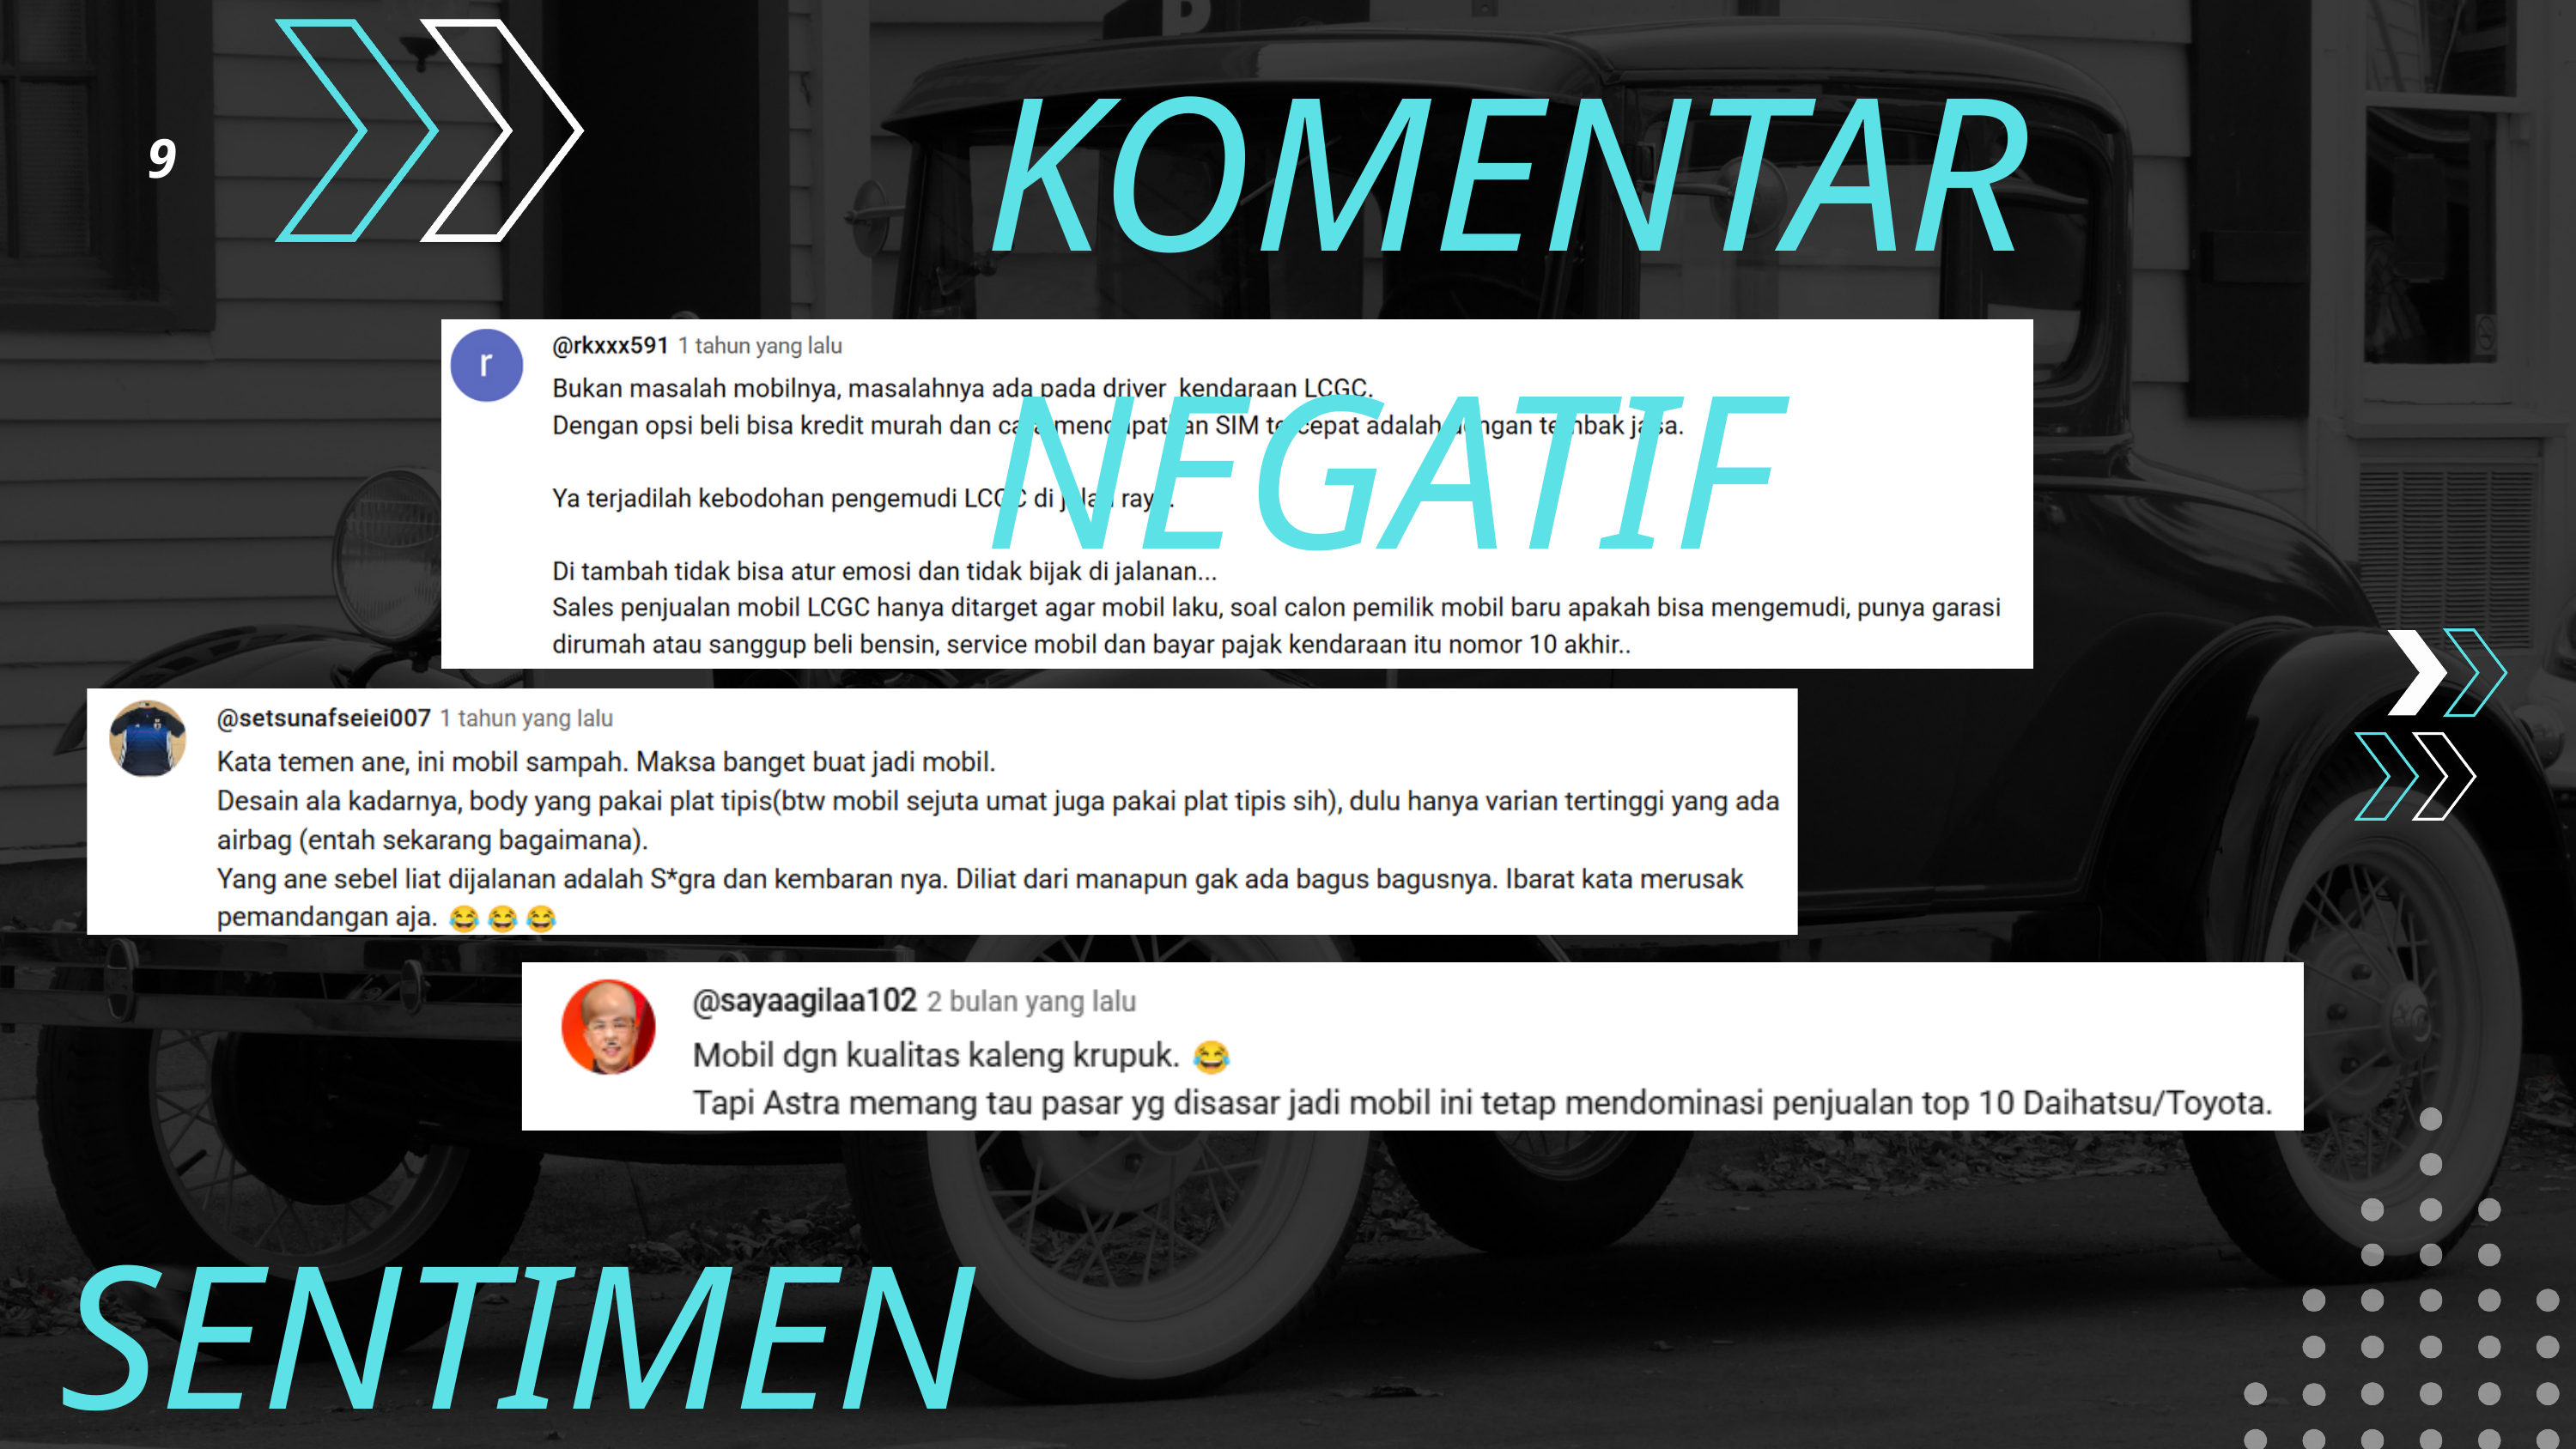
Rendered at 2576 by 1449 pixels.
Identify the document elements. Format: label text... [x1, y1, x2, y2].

text_box [2354, 628, 2508, 821]
text_box [274, 0, 663, 242]
text_box [0, 0, 2576, 1449]
text_box [521, 962, 2304, 1131]
text_box [87, 688, 1798, 935]
text_box [2185, 1107, 2576, 1449]
text_box [441, 319, 2033, 669]
text_box 9 [144, 113, 179, 190]
text_box KOMENTAR NEGATIF [983, 0, 2537, 592]
text_box SENTIMEN NEGATIF [59, 1171, 1589, 1449]
